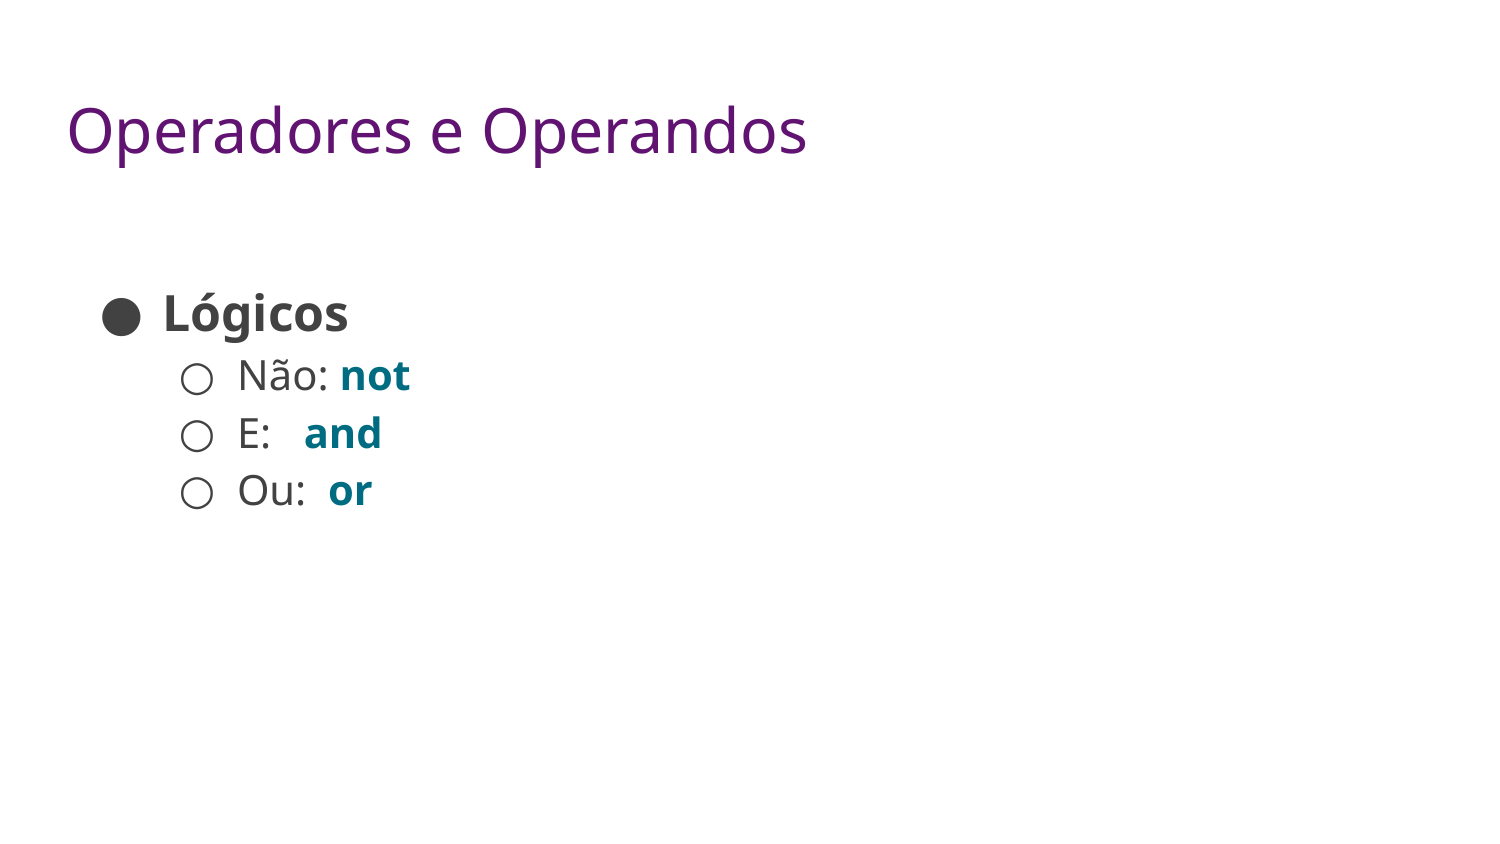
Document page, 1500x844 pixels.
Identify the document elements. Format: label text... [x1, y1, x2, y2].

list Lógicos Não: not E: and Ou: or [72, 257, 601, 537]
title Operadores e Operandos [51, 61, 1449, 182]
